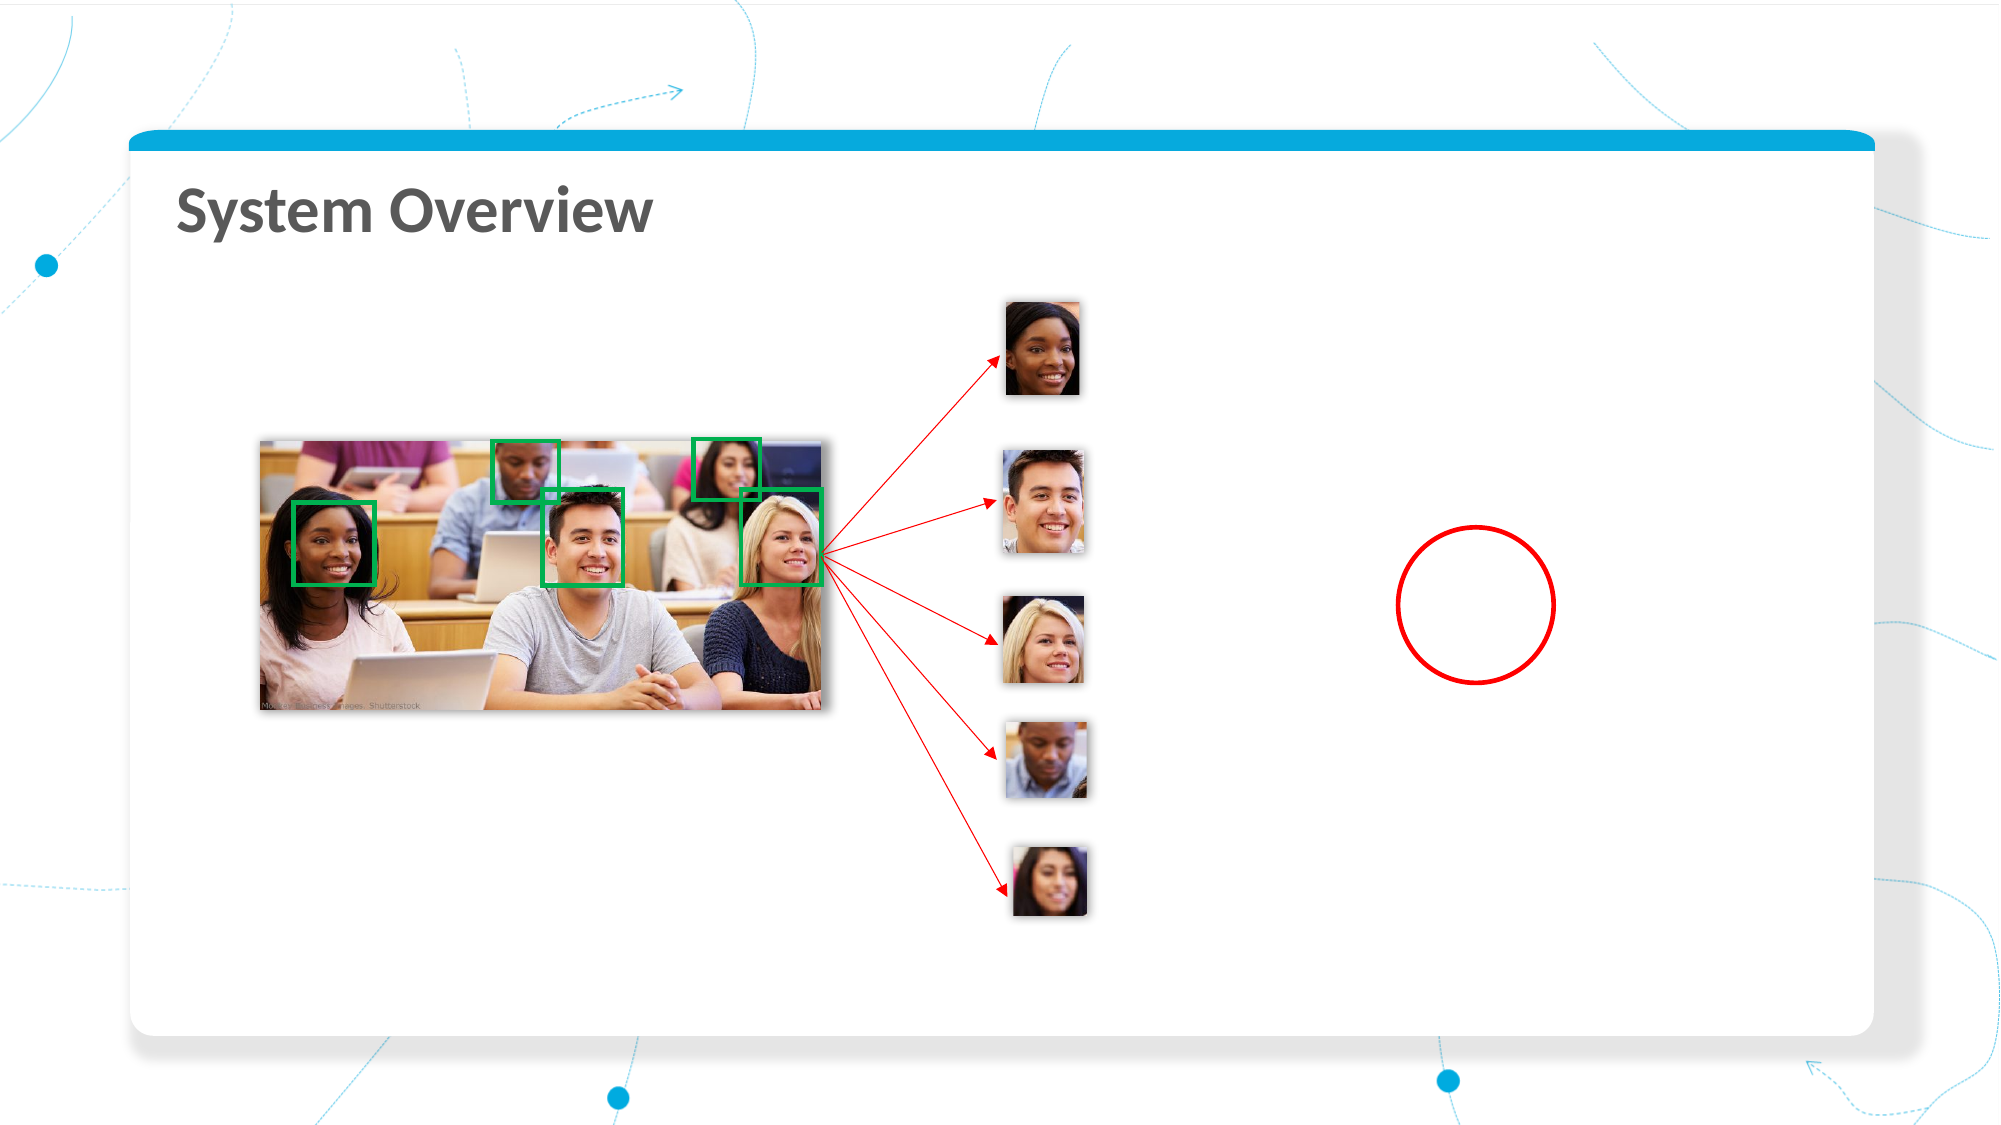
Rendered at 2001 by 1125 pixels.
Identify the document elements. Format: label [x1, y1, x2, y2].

picture [0, 0, 2000, 1125]
text_box [820, 556, 1008, 898]
text_box [821, 355, 1000, 553]
text_box [128, 129, 1875, 1036]
text_box [823, 500, 997, 555]
